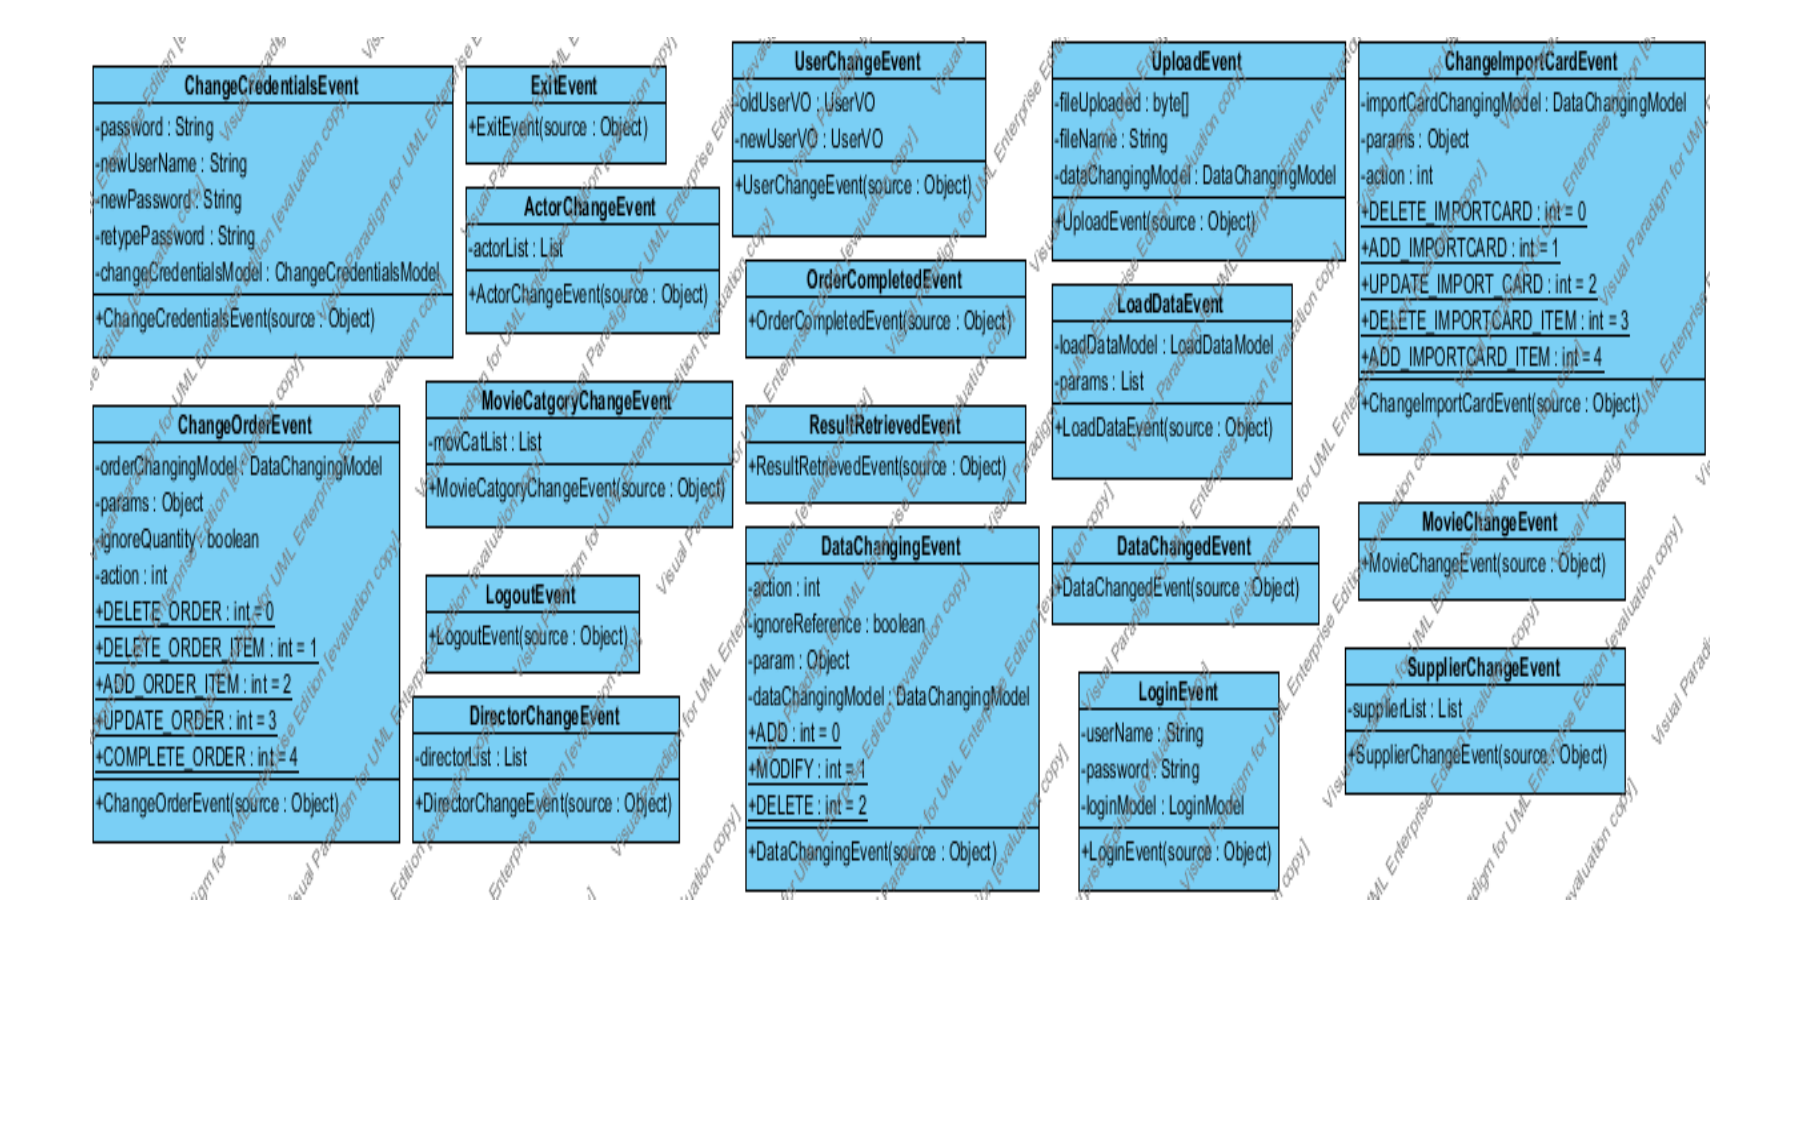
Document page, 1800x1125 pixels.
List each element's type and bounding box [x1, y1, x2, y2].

list [89, 37, 1711, 901]
